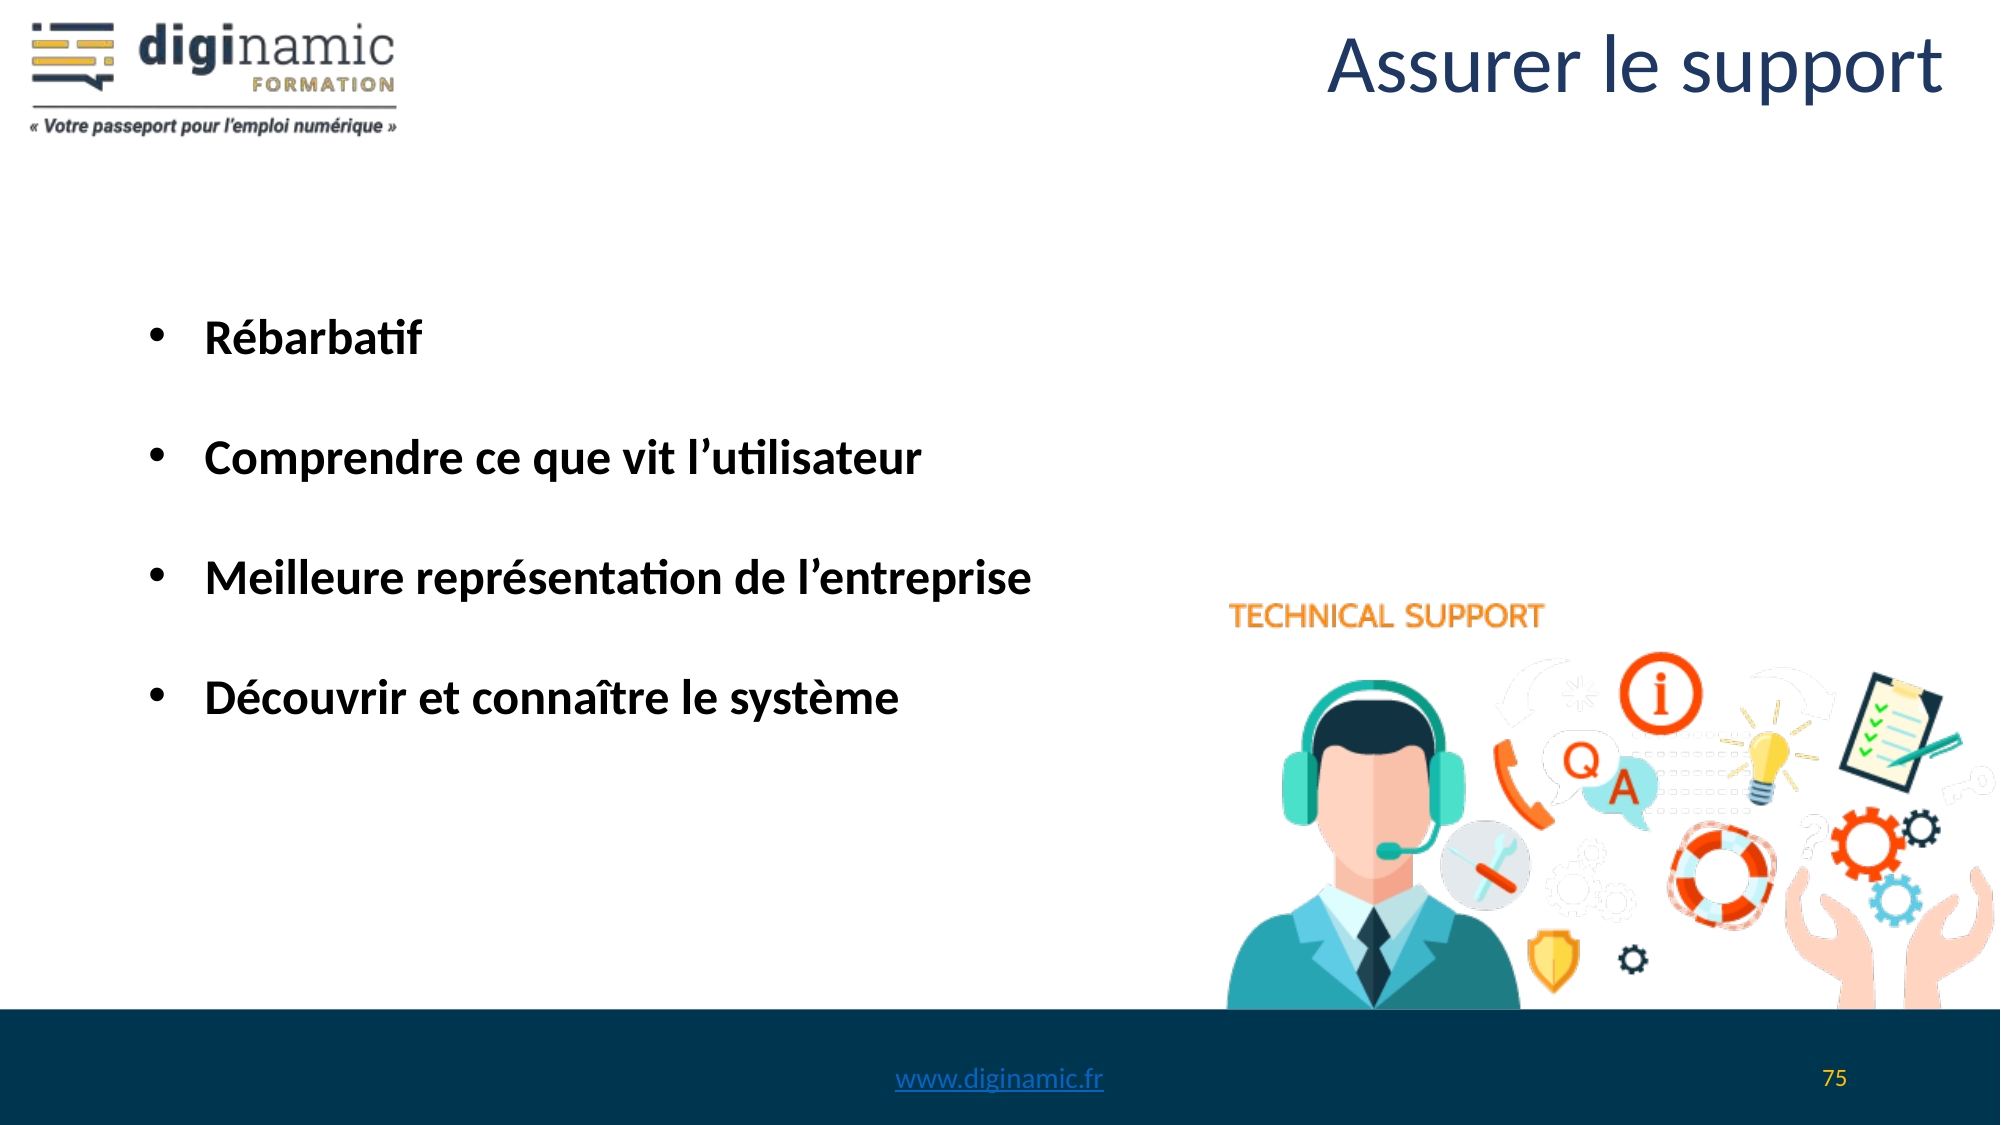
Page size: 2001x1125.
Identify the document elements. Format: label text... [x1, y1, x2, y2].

text_box Assurer le support [1325, 7, 1947, 110]
text_box Rébarbatif Comprendre ce que vit l’utilisateur Meilleure représentation de l’entreprise Découvrir et connaître le système [148, 287, 1775, 905]
footer www.diginamic.fr [893, 1058, 1107, 1125]
picture [15, 20, 414, 138]
slide_number ‹#› [1817, 1060, 1852, 1125]
picture [1214, 596, 2000, 1009]
